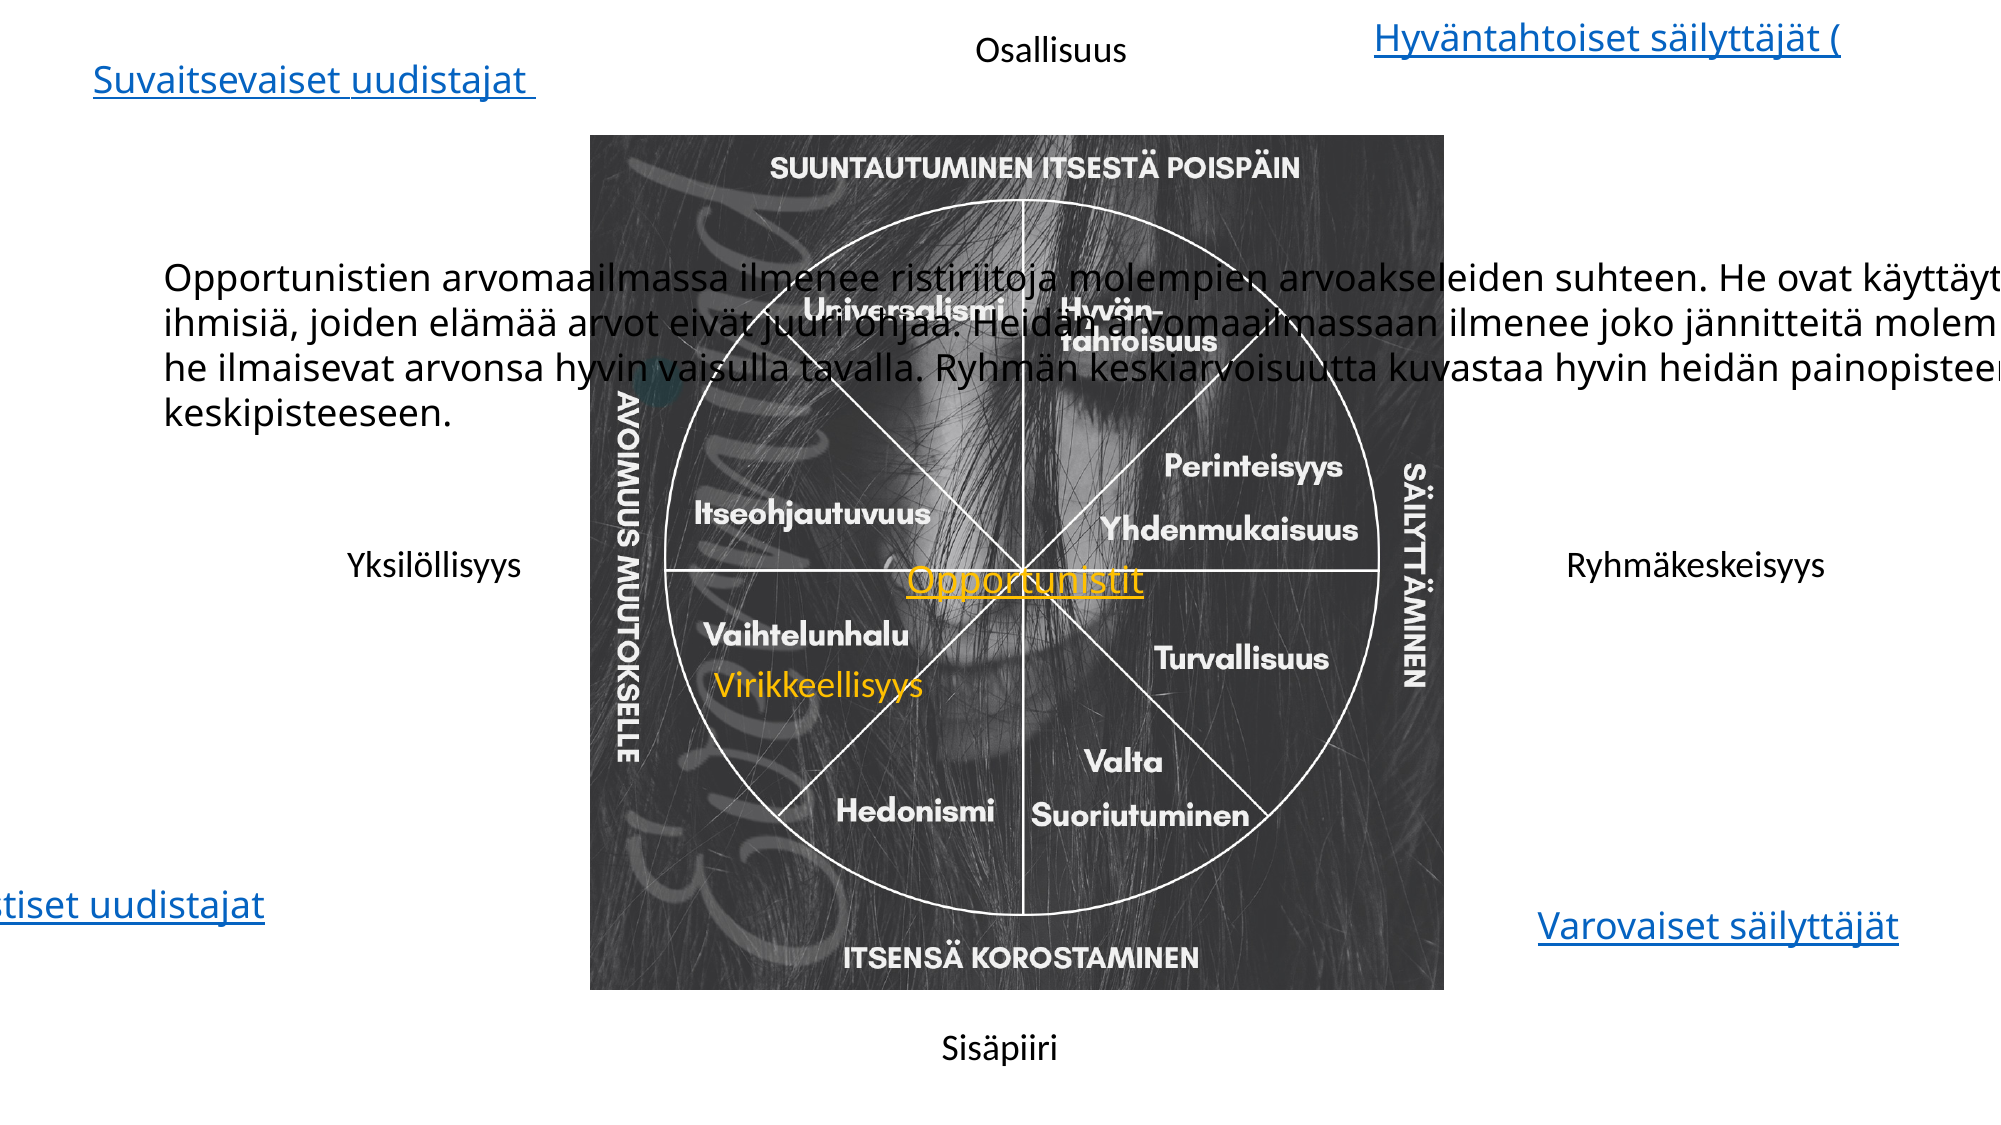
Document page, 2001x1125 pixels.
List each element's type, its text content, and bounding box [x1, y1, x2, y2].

text_box Individualistiset uudistajat [0, 874, 590, 940]
text_box Hyväntahtoiset säilyttäjät ( [1358, 6, 2000, 73]
text_box Varovaiset säilyttäjät [1522, 895, 2000, 961]
text_box Ryhmäkeskeisyys [1551, 532, 1852, 592]
text_box Opportunistien arvomaailmassa ilmenee ristiriitoja molempien arvoakseleiden suhteen. He ovat käyttäytymiseltään tilannesidonnaisia ihmisiä, joiden elämää arvot eivät juuri ohjaa. Heidän arvomaailmassaan ilmenee joko jännitteitä molempien pääakseleiden suhteen tai sitten he ilmaisevat arvonsa hyvin vaisulla tavalla. Ryhmän keskiarvoisuutta kuvastaa hyvin heidän painopisteensä sijoittuminen lähes kartan keskipisteeseen. [1444, 246, 2000, 442]
picture [590, 135, 1444, 990]
text_box Sisäpiiri [926, 1016, 1227, 1076]
text_box Yksilöllisyys [332, 532, 590, 592]
text_box Osallisuus [960, 17, 1261, 48]
text_box Suvaitsevaiset uudistajat [78, 48, 1359, 115]
text_box Opportunistien arvomaailmassa ilmenee ristiriitoja molempien arvoakseleiden suhteen. He ovat käyttäytymiseltään tilannesidonnaisia ihmisiä, joiden elämää arvot eivät juuri ohjaa. Heidän arvomaailmassaan ilmenee joko jännitteitä molempien pääakseleiden suhteen tai sitten he ilmaisevat arvonsa hyvin vaisulla tavalla. Ryhmän keskiarvoisuutta kuvastaa hyvin heidän painopisteensä sijoittuminen lähes kartan keskipisteeseen. [148, 246, 590, 442]
